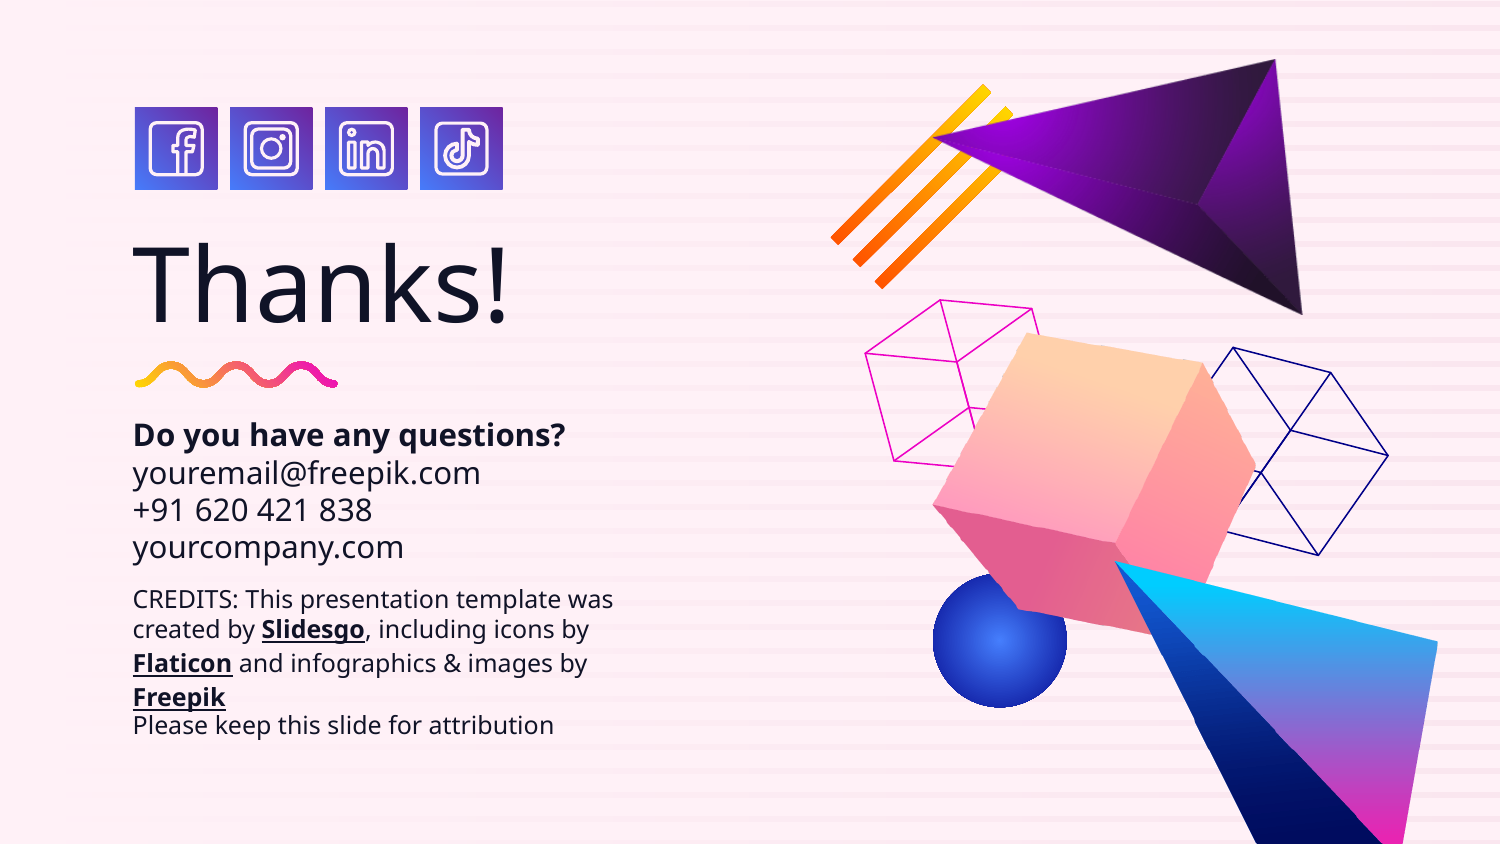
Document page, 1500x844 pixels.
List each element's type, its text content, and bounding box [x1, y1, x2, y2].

text_box [420, 107, 503, 190]
text_box [325, 107, 408, 190]
text_box [230, 107, 313, 190]
text_box [134, 107, 218, 190]
text_box [148, 121, 204, 177]
text_box [134, 361, 338, 388]
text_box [243, 120, 300, 177]
title Thanks! [117, 199, 750, 359]
text_box Please keep this slide for attribution [117, 704, 699, 746]
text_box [830, 58, 1438, 844]
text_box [434, 121, 489, 176]
subtitle Do you have any questions? youremail@freepik.com +91 620 421 838 yourcompany.com [117, 400, 750, 568]
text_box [338, 120, 395, 177]
